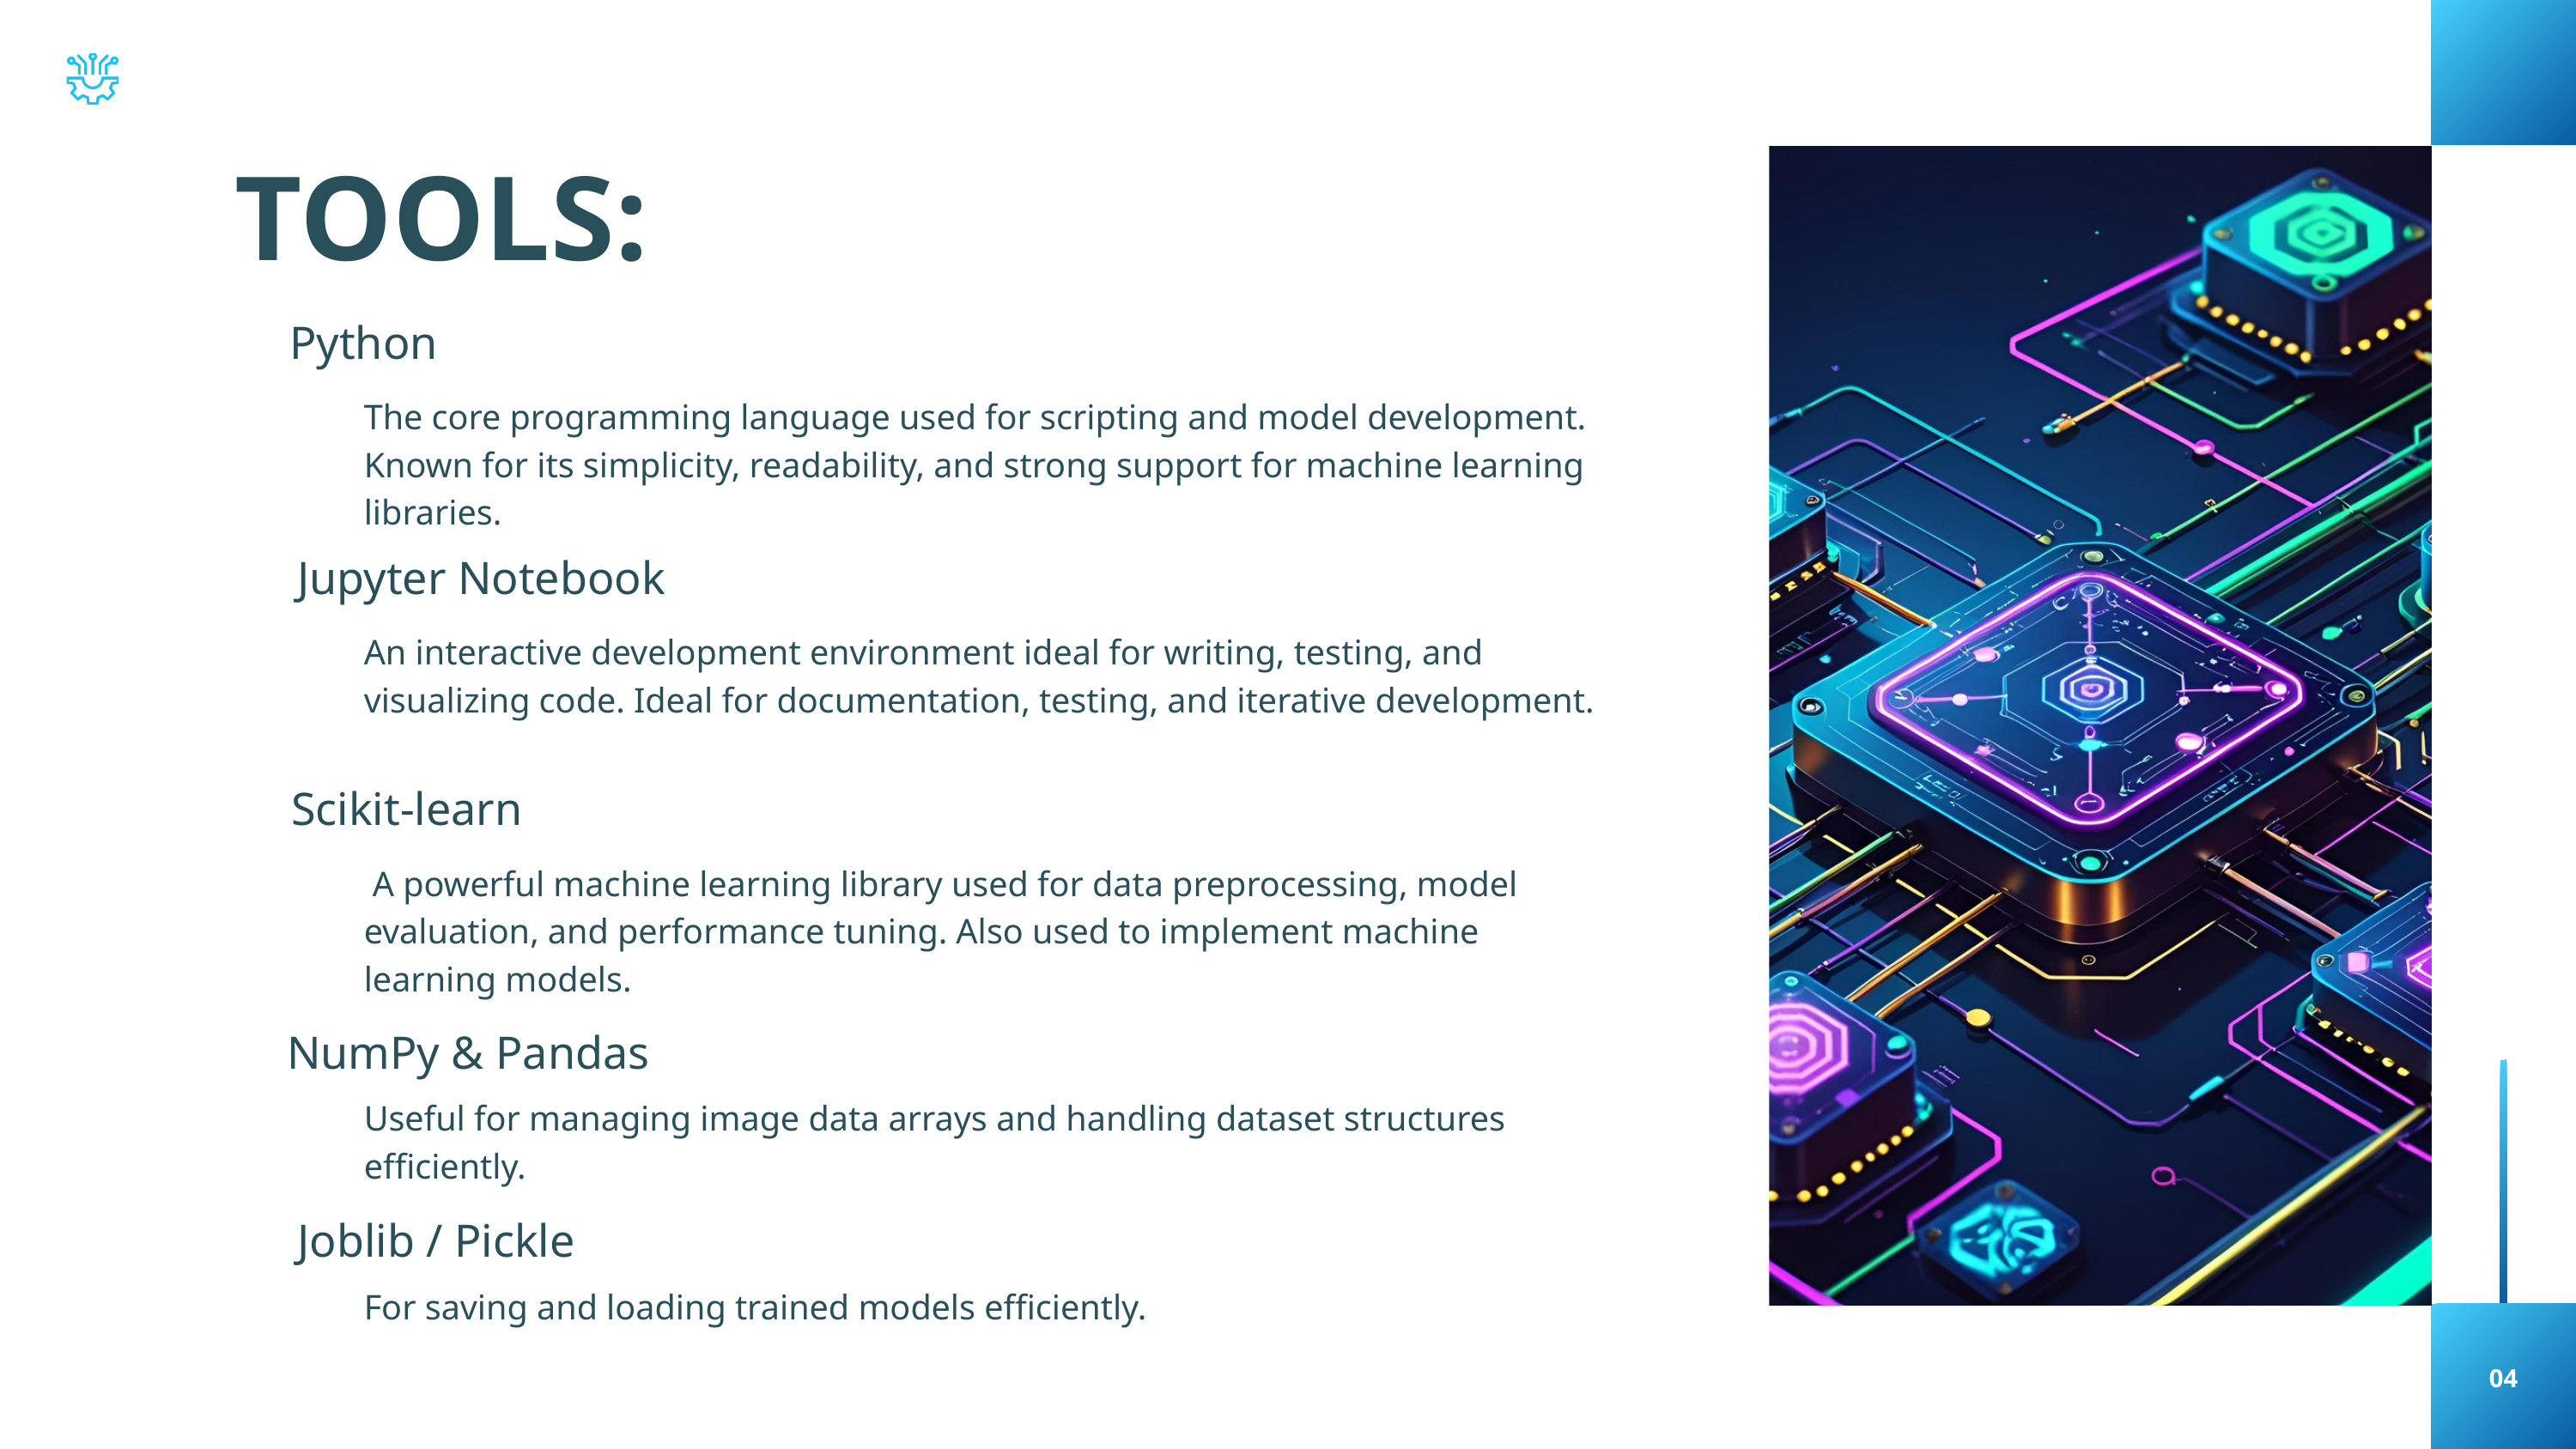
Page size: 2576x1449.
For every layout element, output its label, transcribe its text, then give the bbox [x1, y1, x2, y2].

text_box Python [285, 305, 442, 368]
text_box TOOLS: [235, 155, 817, 284]
text_box Joblib / Pickle [285, 1203, 587, 1266]
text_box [1768, 145, 2433, 1306]
text_box Scikit-learn [285, 772, 529, 835]
text_box An interactive development environment ideal for writing, testing, and visualizing code. Ideal for documentation, testing, and iterative development. [363, 624, 1620, 720]
text_box A powerful machine learning library used for data preprocessing, model evaluation, and performance tuning. Also used to implement machine learning models. [363, 855, 1620, 998]
text_box Useful for managing image data arrays and handling dataset structures efficiently. [363, 1090, 1620, 1186]
text_box NumPy & Pandas [285, 1015, 651, 1078]
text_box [2500, 1059, 2507, 1302]
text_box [2430, 1303, 2576, 1449]
text_box Jupyter Notebook [285, 541, 677, 604]
text_box [66, 53, 119, 105]
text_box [2430, 0, 2576, 145]
text_box The core programming language used for scripting and model development. Known for its simplicity, readability, and strong support for machine learning libraries. [363, 389, 1620, 532]
text_box For saving and loading trained models efficiently. [363, 1278, 1620, 1327]
